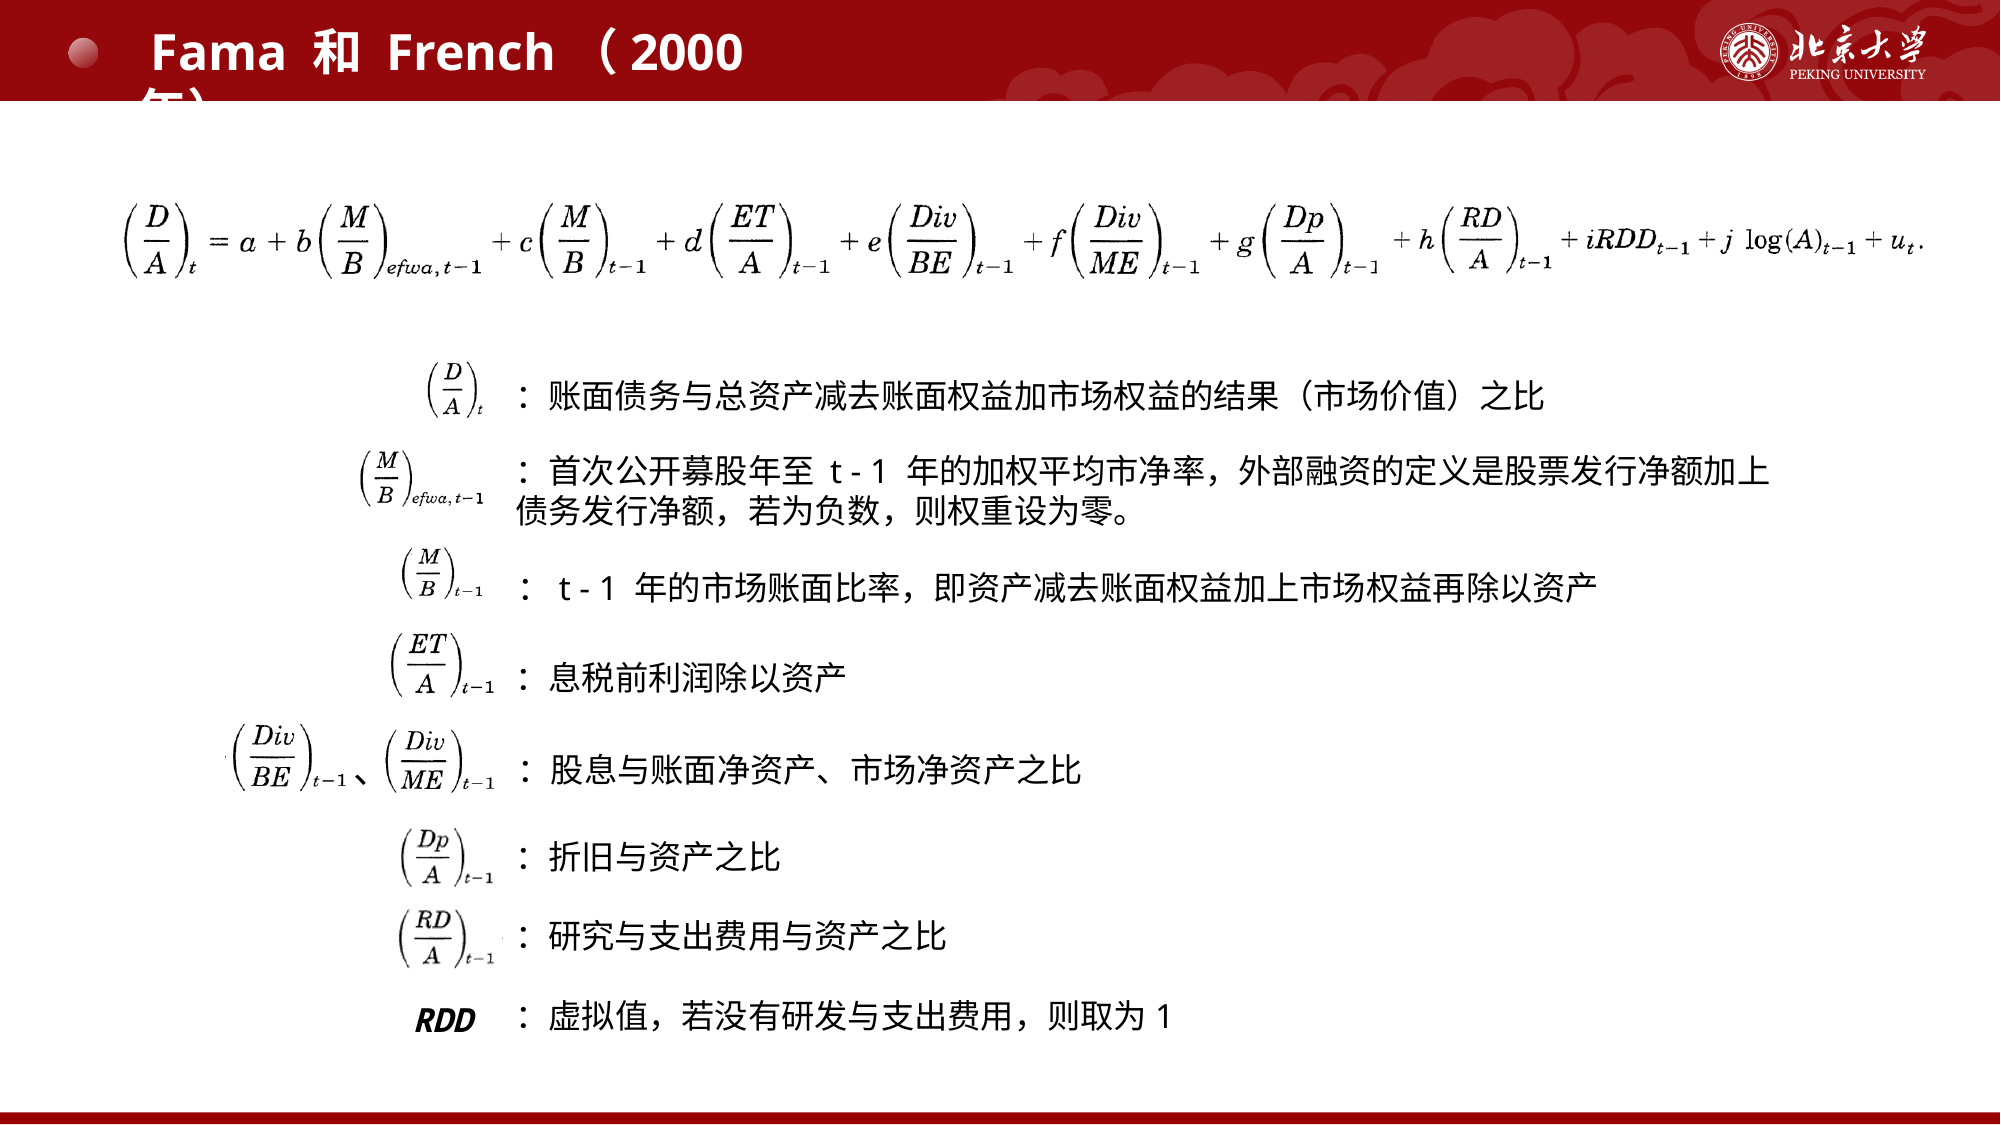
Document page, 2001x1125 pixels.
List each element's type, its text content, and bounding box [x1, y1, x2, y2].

picture [962, 0, 2000, 102]
text_box Fama 和 French（2000 年） [123, 13, 879, 148]
text_box [0, 0, 962, 102]
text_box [225, 355, 1797, 1048]
picture [102, 173, 1937, 292]
text_box [67, 36, 99, 69]
text_box [0, 1112, 2000, 1125]
